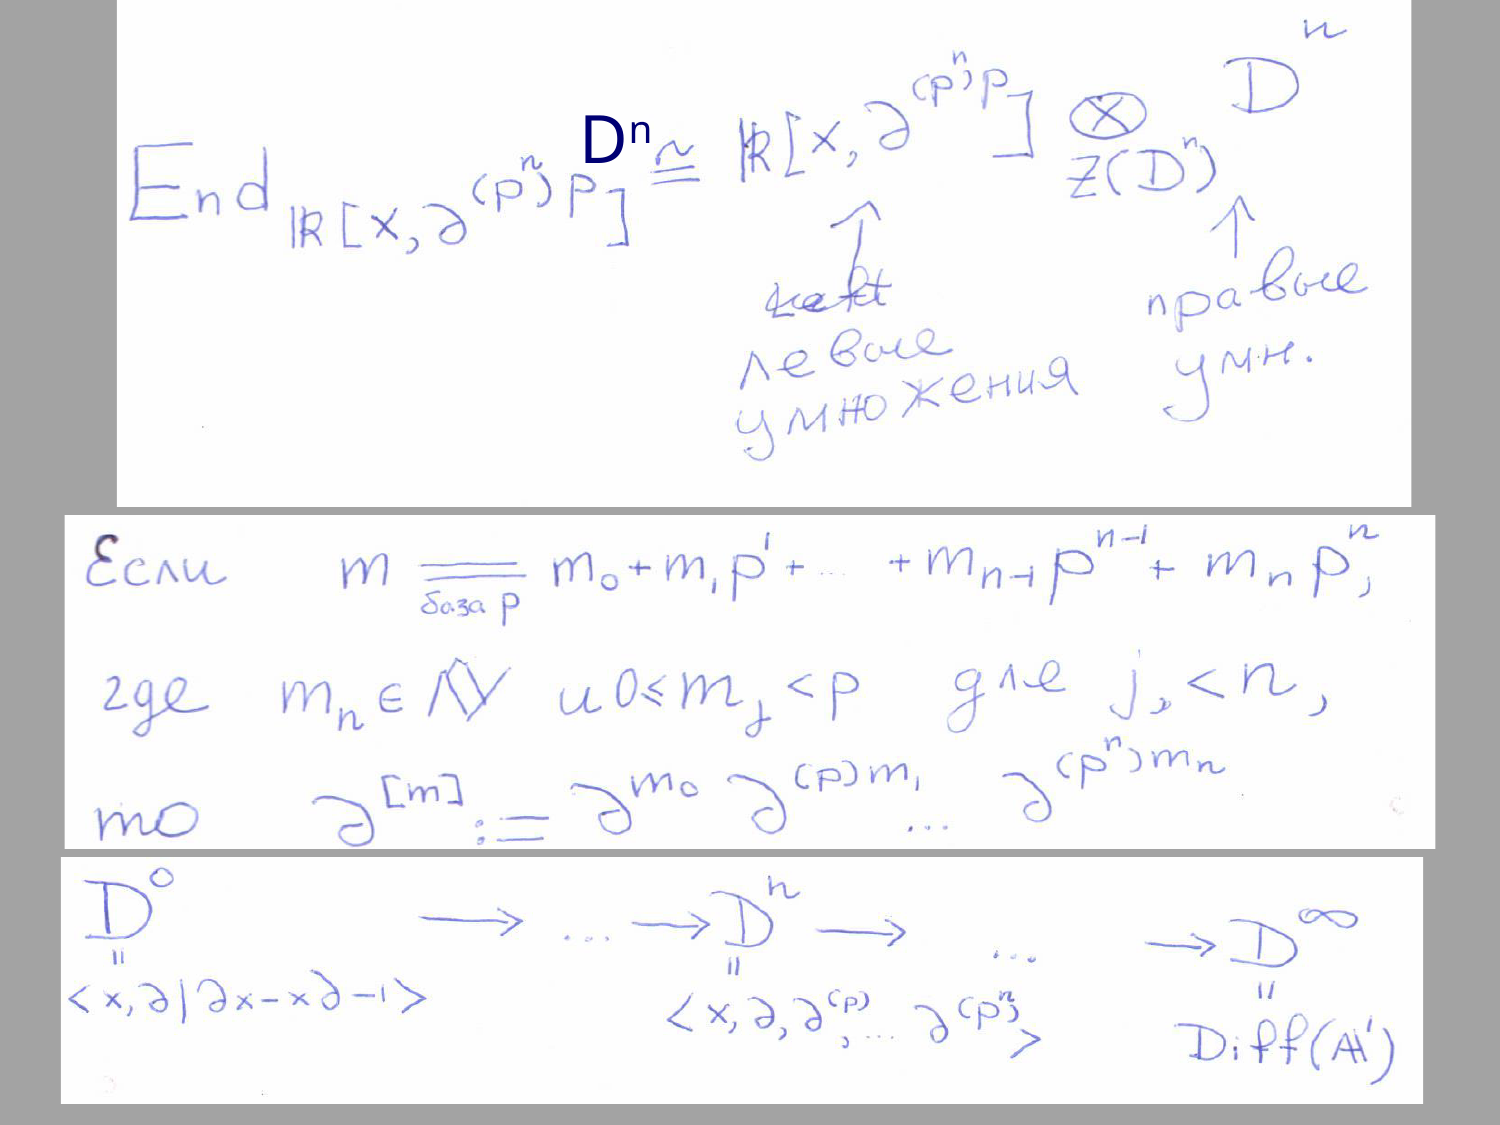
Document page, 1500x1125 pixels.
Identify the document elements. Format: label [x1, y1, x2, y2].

picture [116, 0, 1412, 507]
picture [64, 514, 1436, 849]
picture [60, 857, 1424, 1105]
